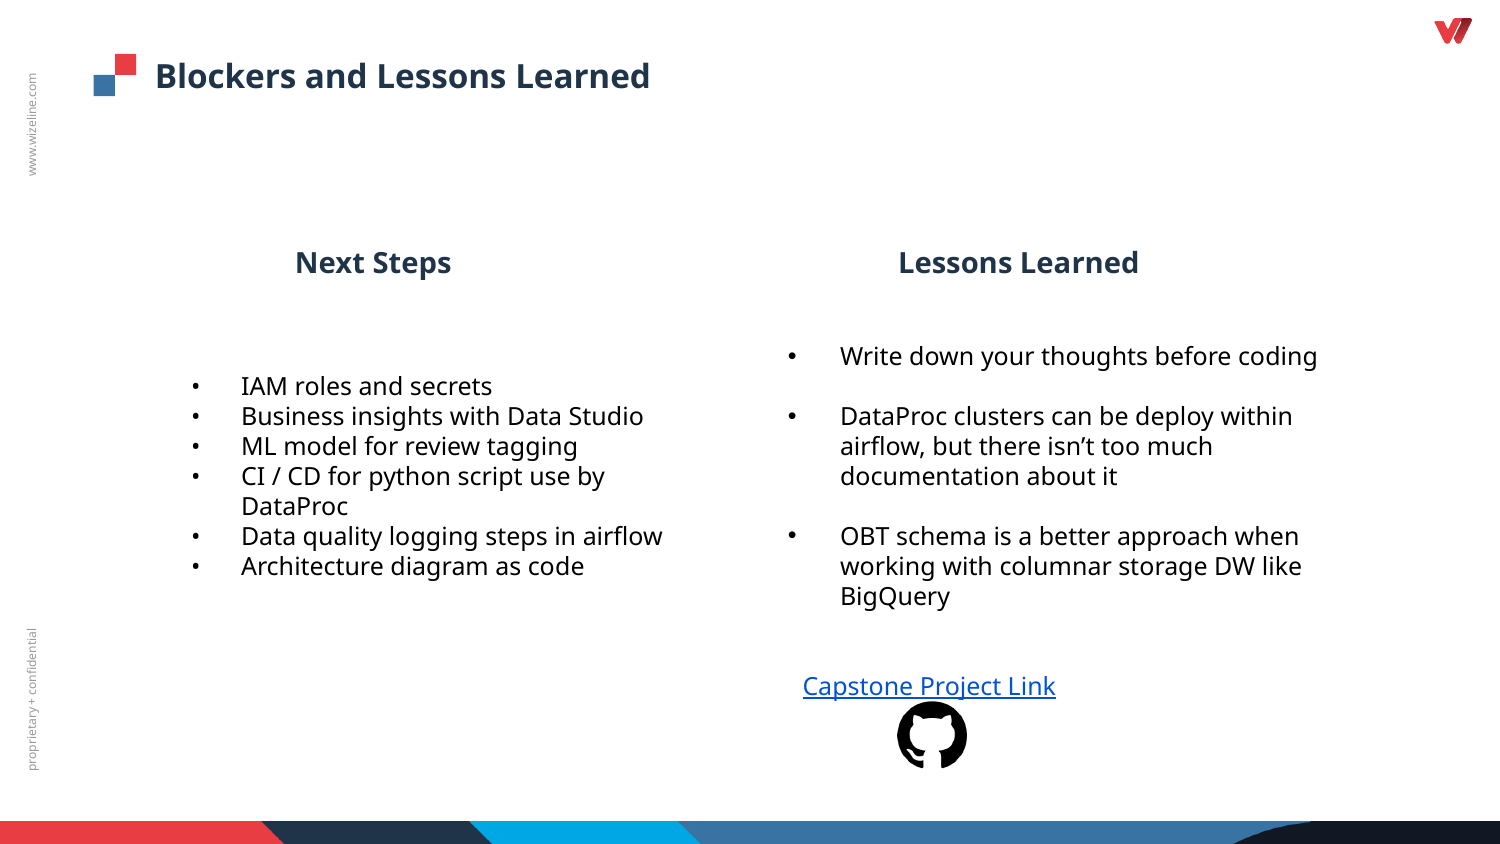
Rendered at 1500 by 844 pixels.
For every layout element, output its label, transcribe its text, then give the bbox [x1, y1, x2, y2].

picture [897, 700, 967, 769]
picture [680, 821, 1500, 844]
picture [1434, 18, 1472, 44]
list IAM roles and secrets Business insights with Data Studio ML model for review tagging CI / CD for python script use by DataProc Data quality logging steps in airflow Architecture diagram as code [151, 325, 719, 549]
text_box Lessons Learned [883, 228, 1213, 297]
list Write down your thoughts before coding DataProc clusters can be deploy within airflow, but there isn’t too much documentation about it OBT schema is a better approach when working with columnar storage DW like BigQuery Capstone Project Link [750, 325, 1392, 639]
text_box Next Steps [280, 228, 562, 297]
picture [0, 821, 489, 844]
title Blockers and Lessons Learned [139, 40, 982, 110]
